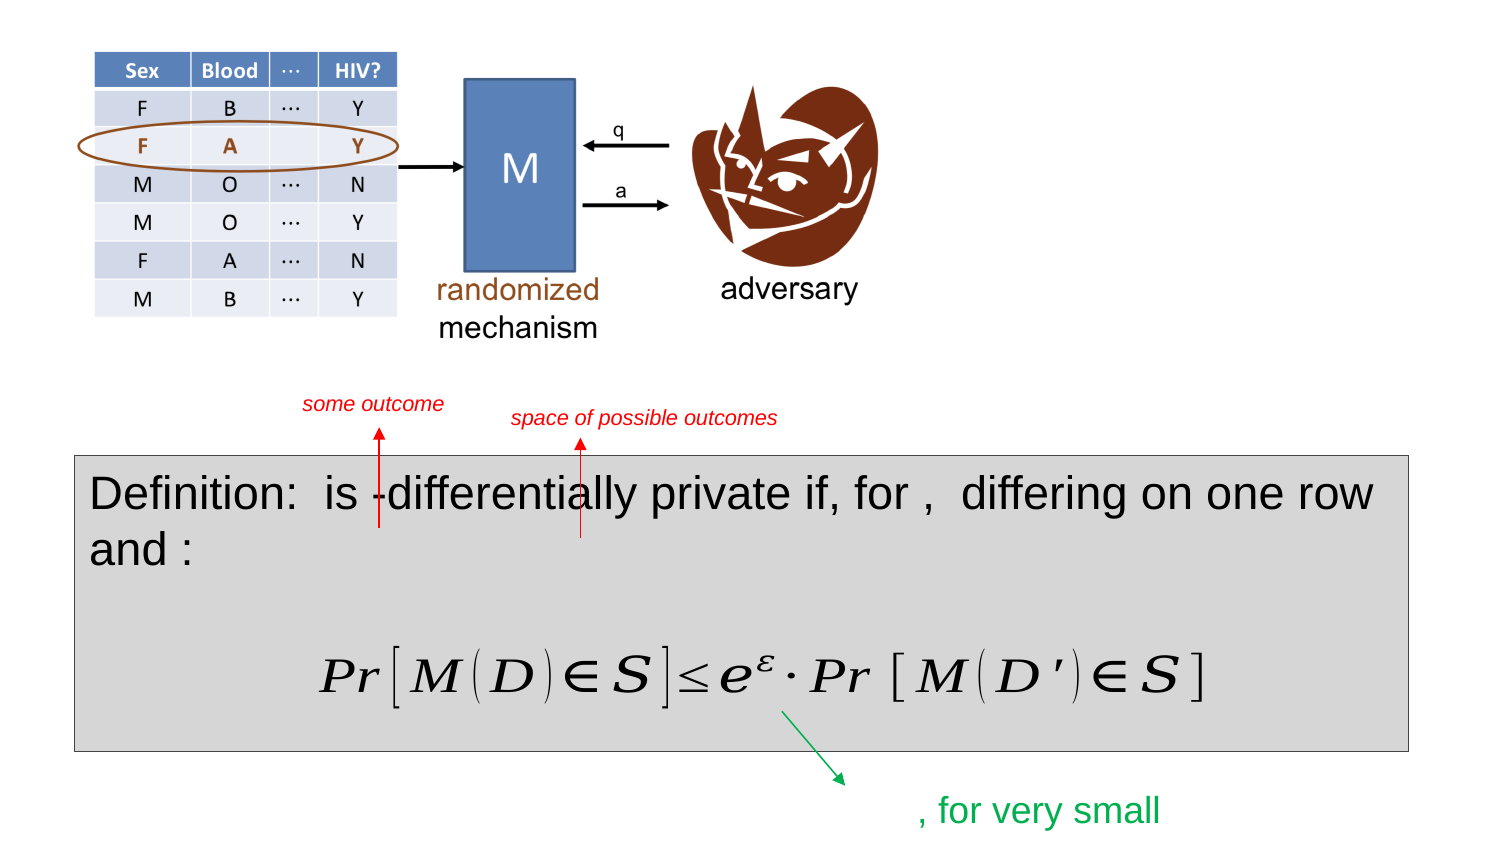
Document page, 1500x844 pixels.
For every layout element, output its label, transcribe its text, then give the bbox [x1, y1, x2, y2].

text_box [781, 710, 846, 786]
text_box space of possible outcomes [496, 395, 837, 437]
picture [0, 27, 931, 352]
text_box some outcome [287, 382, 628, 424]
